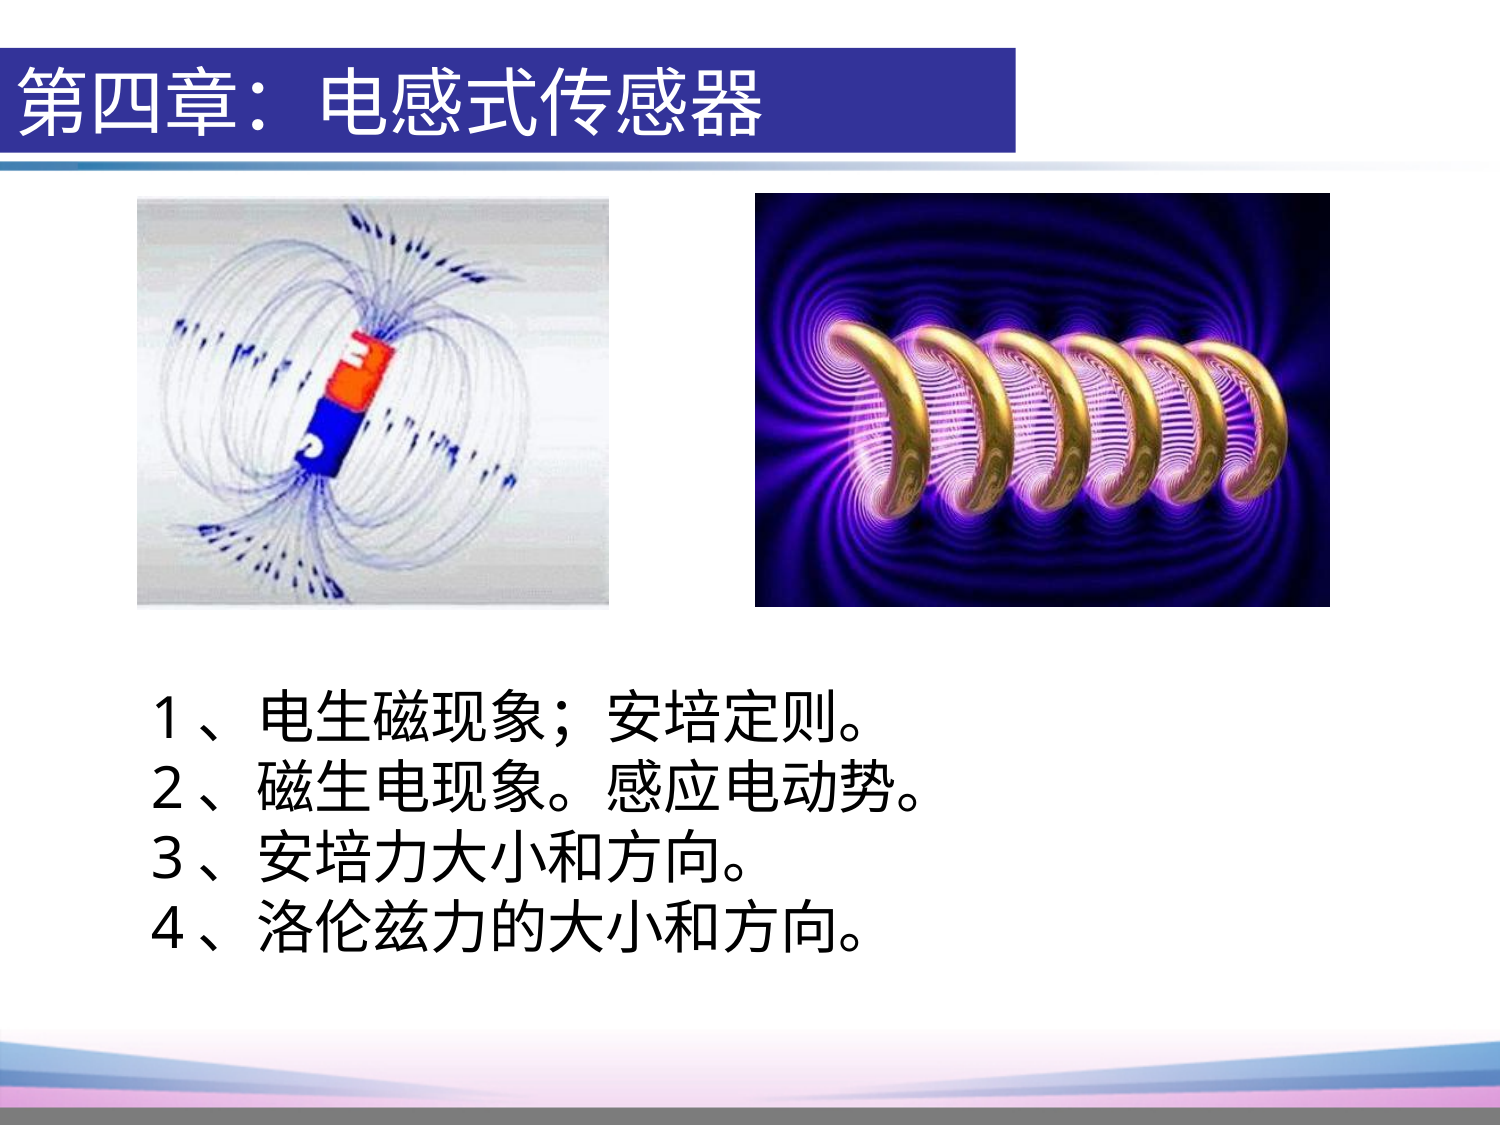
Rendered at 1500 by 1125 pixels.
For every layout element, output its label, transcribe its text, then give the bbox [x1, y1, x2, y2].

text_box 1、电生磁现象；安培定则。 2、磁生电现象。感应电动势。 3、安培力大小和方向。 4、洛伦兹力的大小和方向。 [136, 673, 970, 968]
picture [0, 0, 1500, 1125]
text_box 第四章：电感式传感器 [0, 47, 1016, 153]
